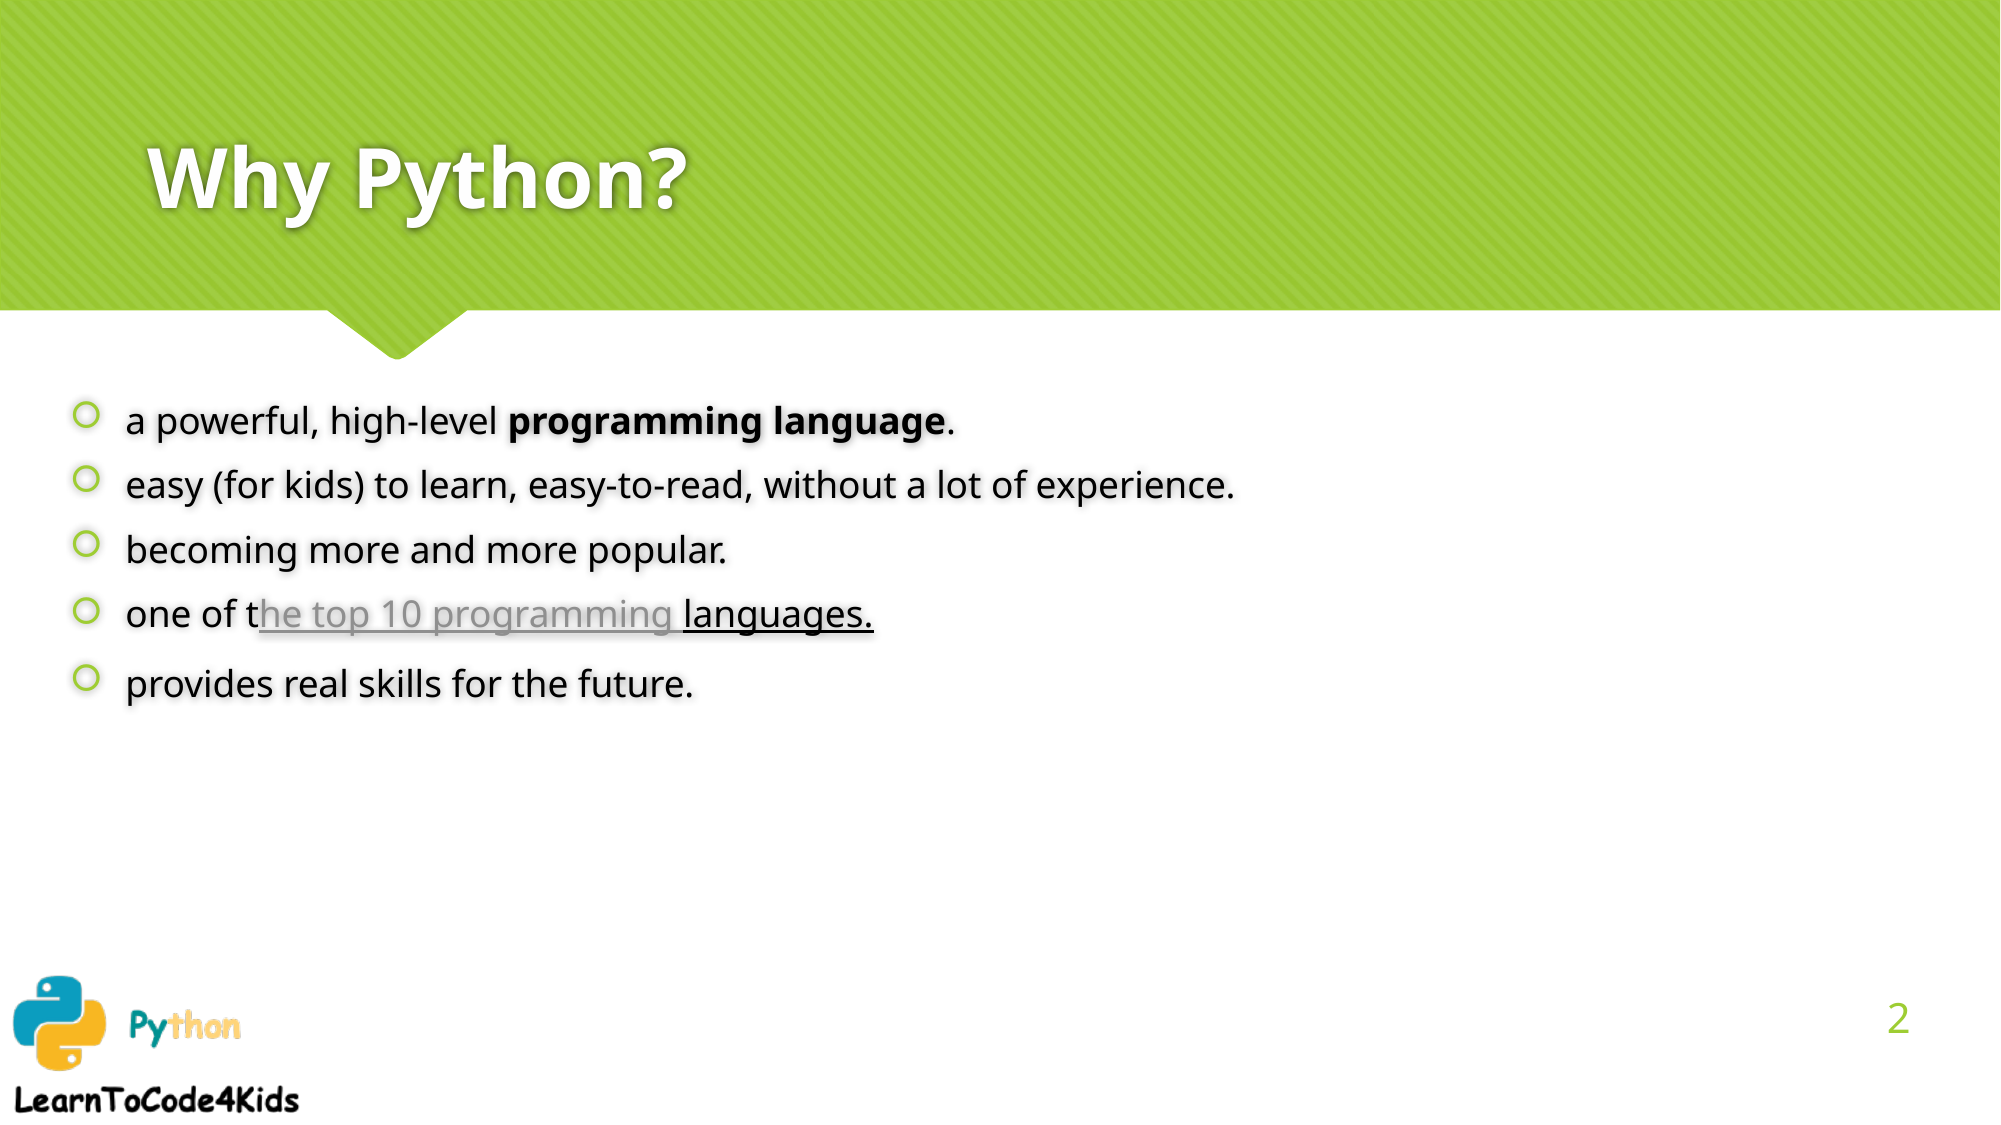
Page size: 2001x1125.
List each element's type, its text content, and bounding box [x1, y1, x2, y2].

list a powerful, high-level programming language. easy (for kids) to learn, easy-to-read, without a lot of experience. becoming more and more popular. one of the top 10 programming languages. provides real skills for the future. [54, 388, 1787, 714]
title Why Python? [132, 73, 1868, 233]
picture [0, 968, 314, 1125]
slide_number 2 [1751, 970, 1926, 1051]
